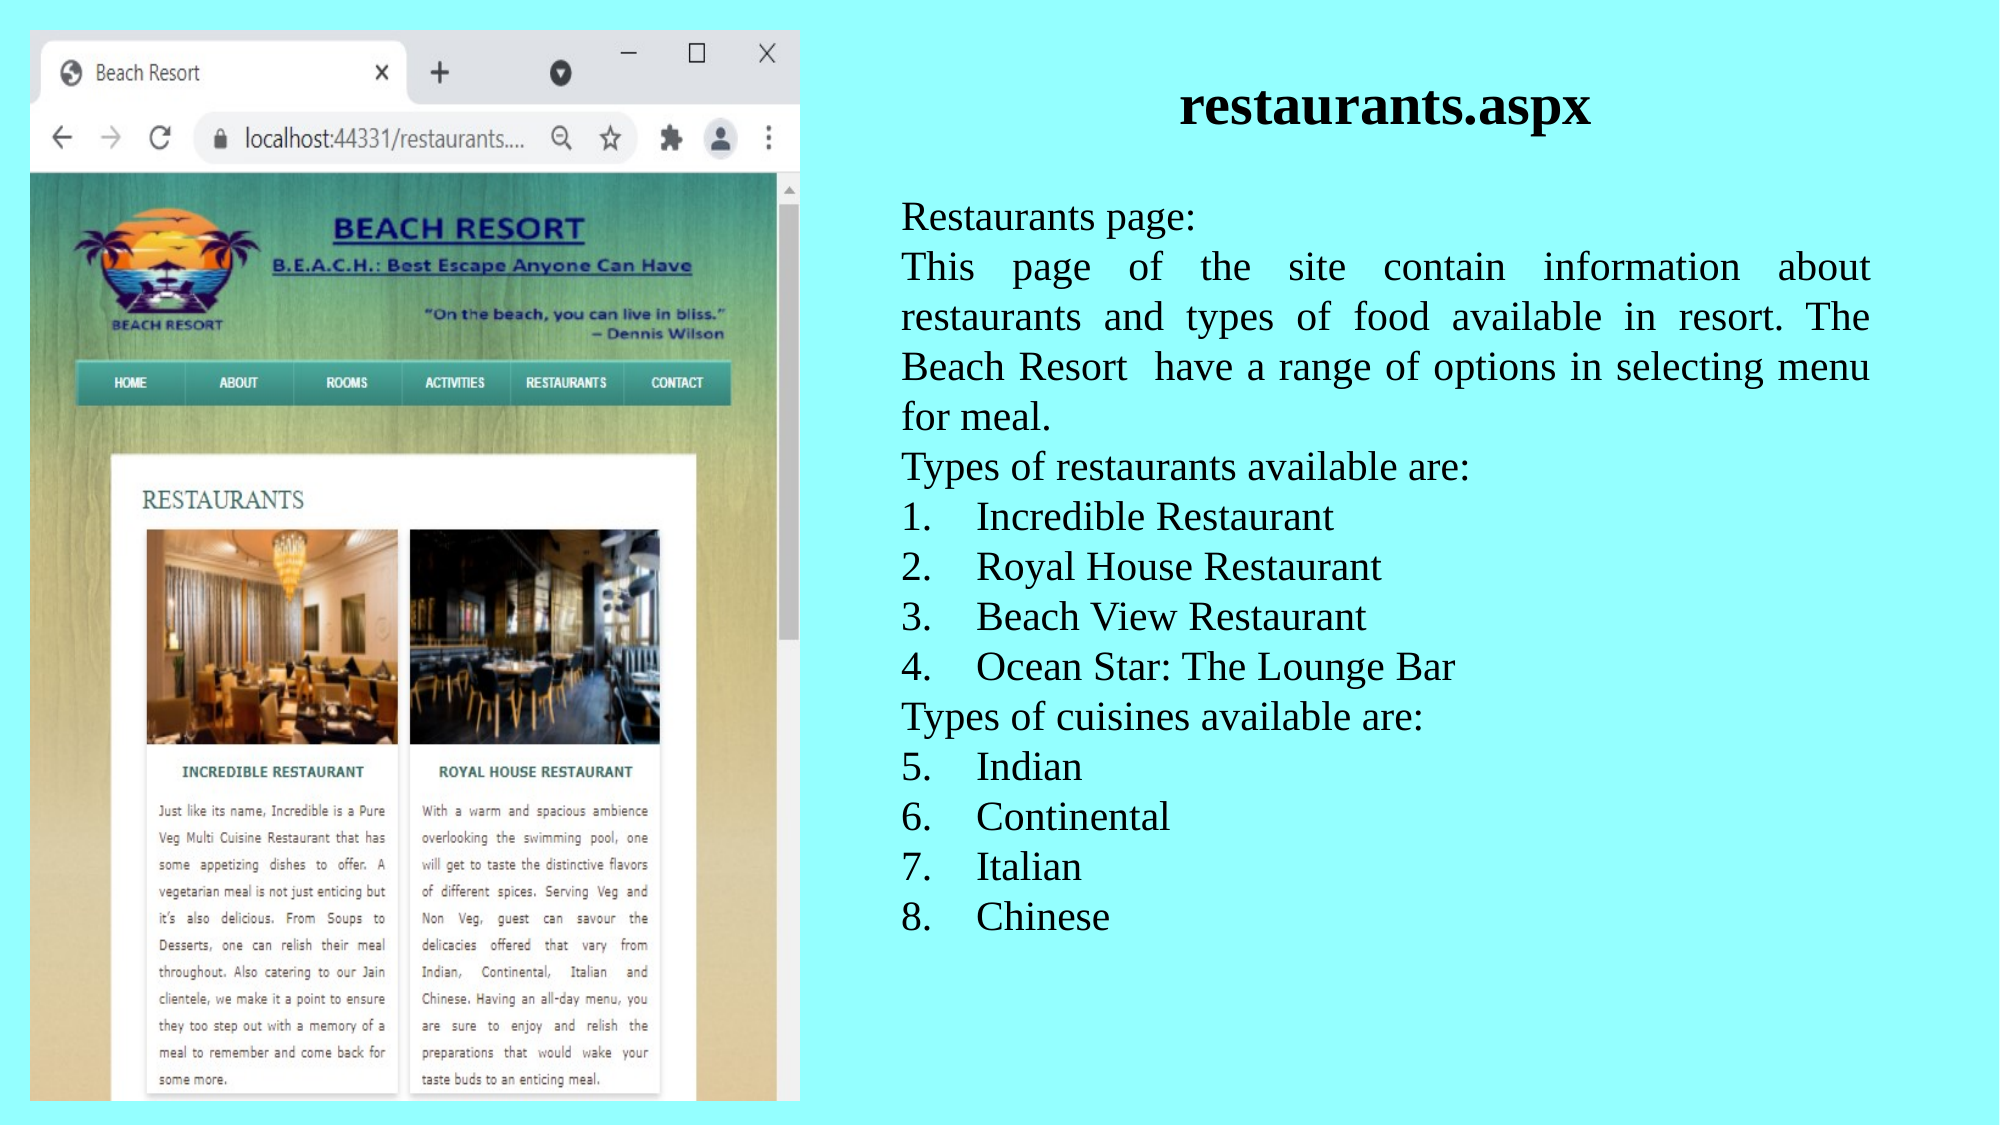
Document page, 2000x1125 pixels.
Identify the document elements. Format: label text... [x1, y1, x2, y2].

text_box Restaurants page: This page of the site contain information about restaurants and types of food available in resort. The Beach Resort have a range of options in selecting menu for meal. Types of restaurants available are: Incredible Restaurant Royal House Restaurant Beach View Restaurant Ocean Star: The Lounge Bar Types of cuisines available are: Indian Continental Italian Chinese [886, 181, 1887, 947]
picture [30, 30, 800, 1101]
text_box restaurants.aspx [886, 59, 1887, 144]
